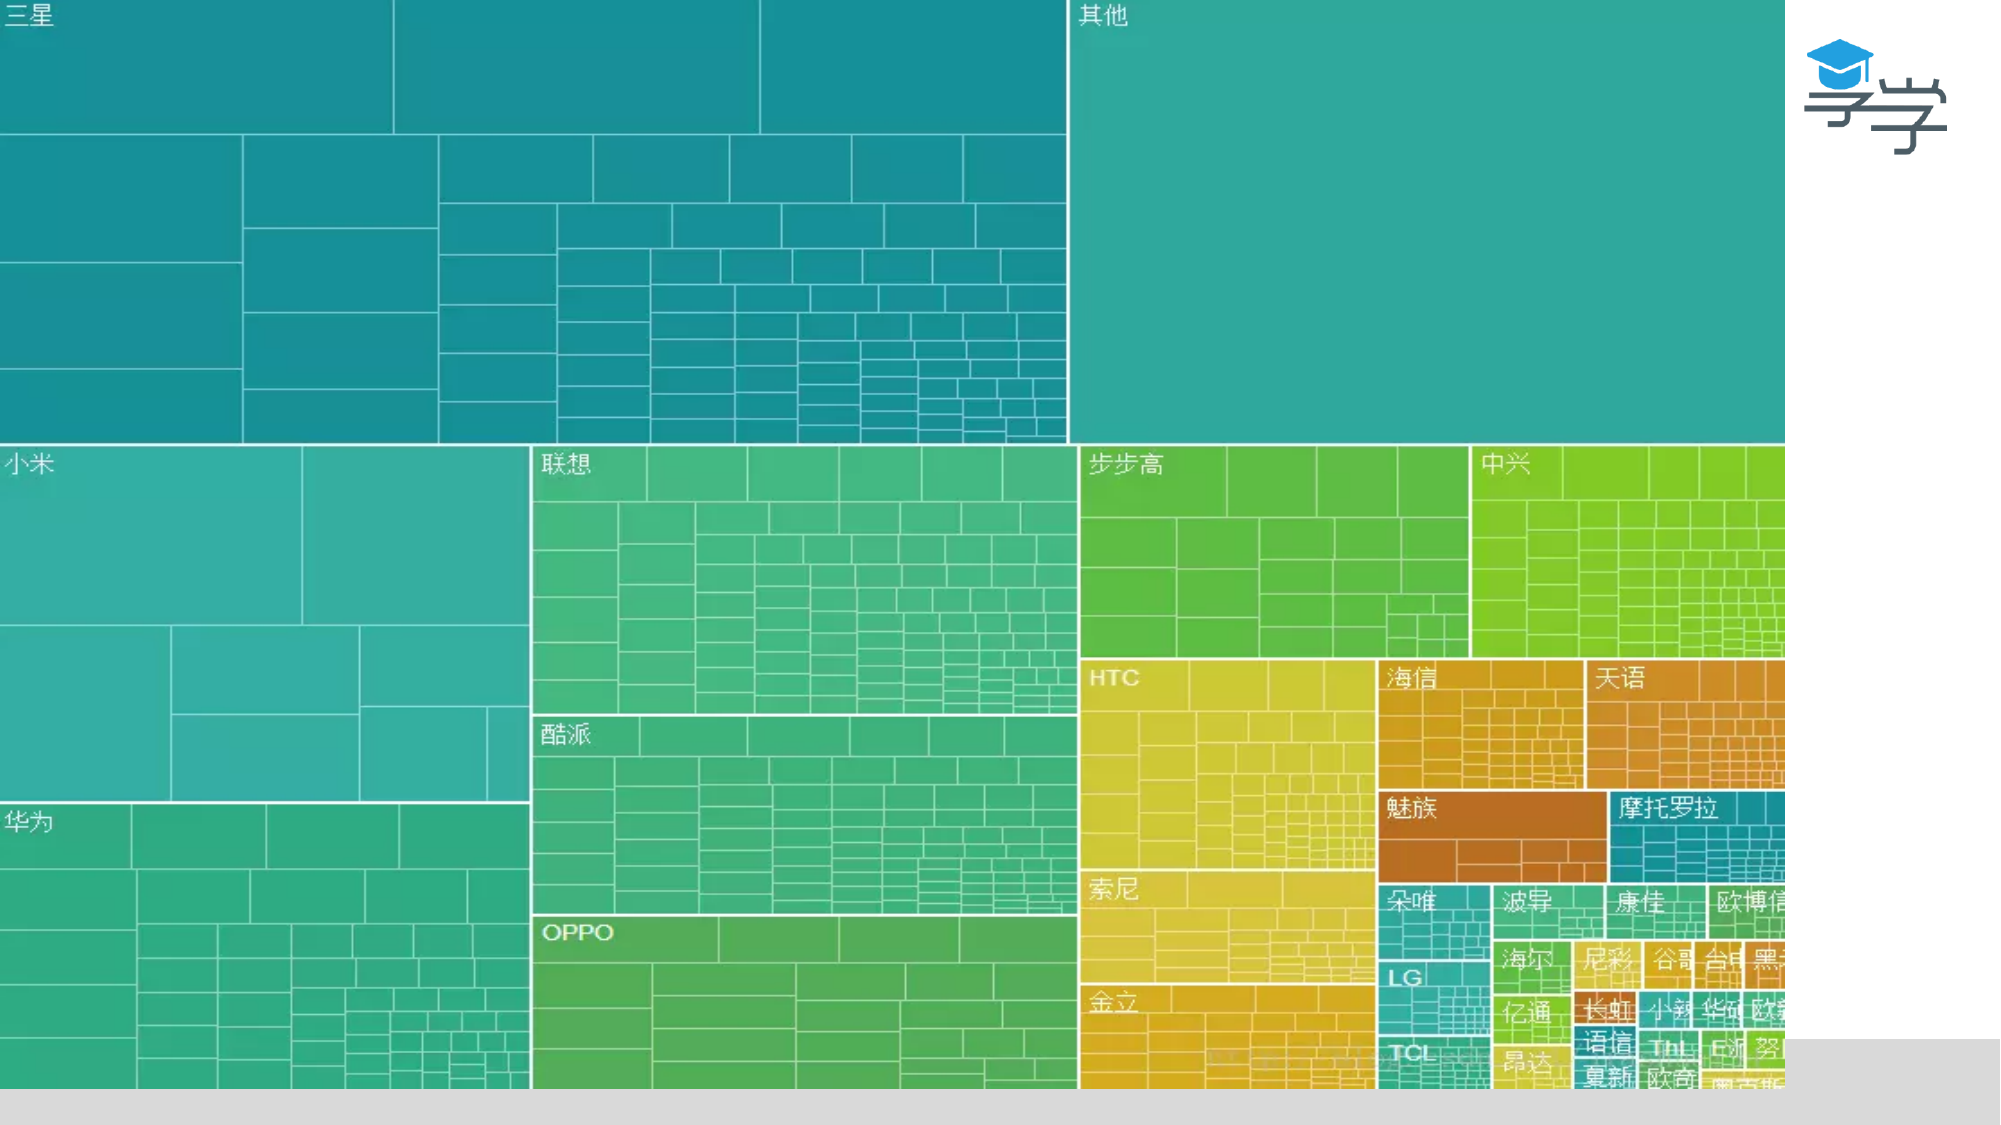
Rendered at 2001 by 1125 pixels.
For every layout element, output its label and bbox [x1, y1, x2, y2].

picture [0, 0, 1785, 1090]
picture [1799, 20, 1952, 173]
